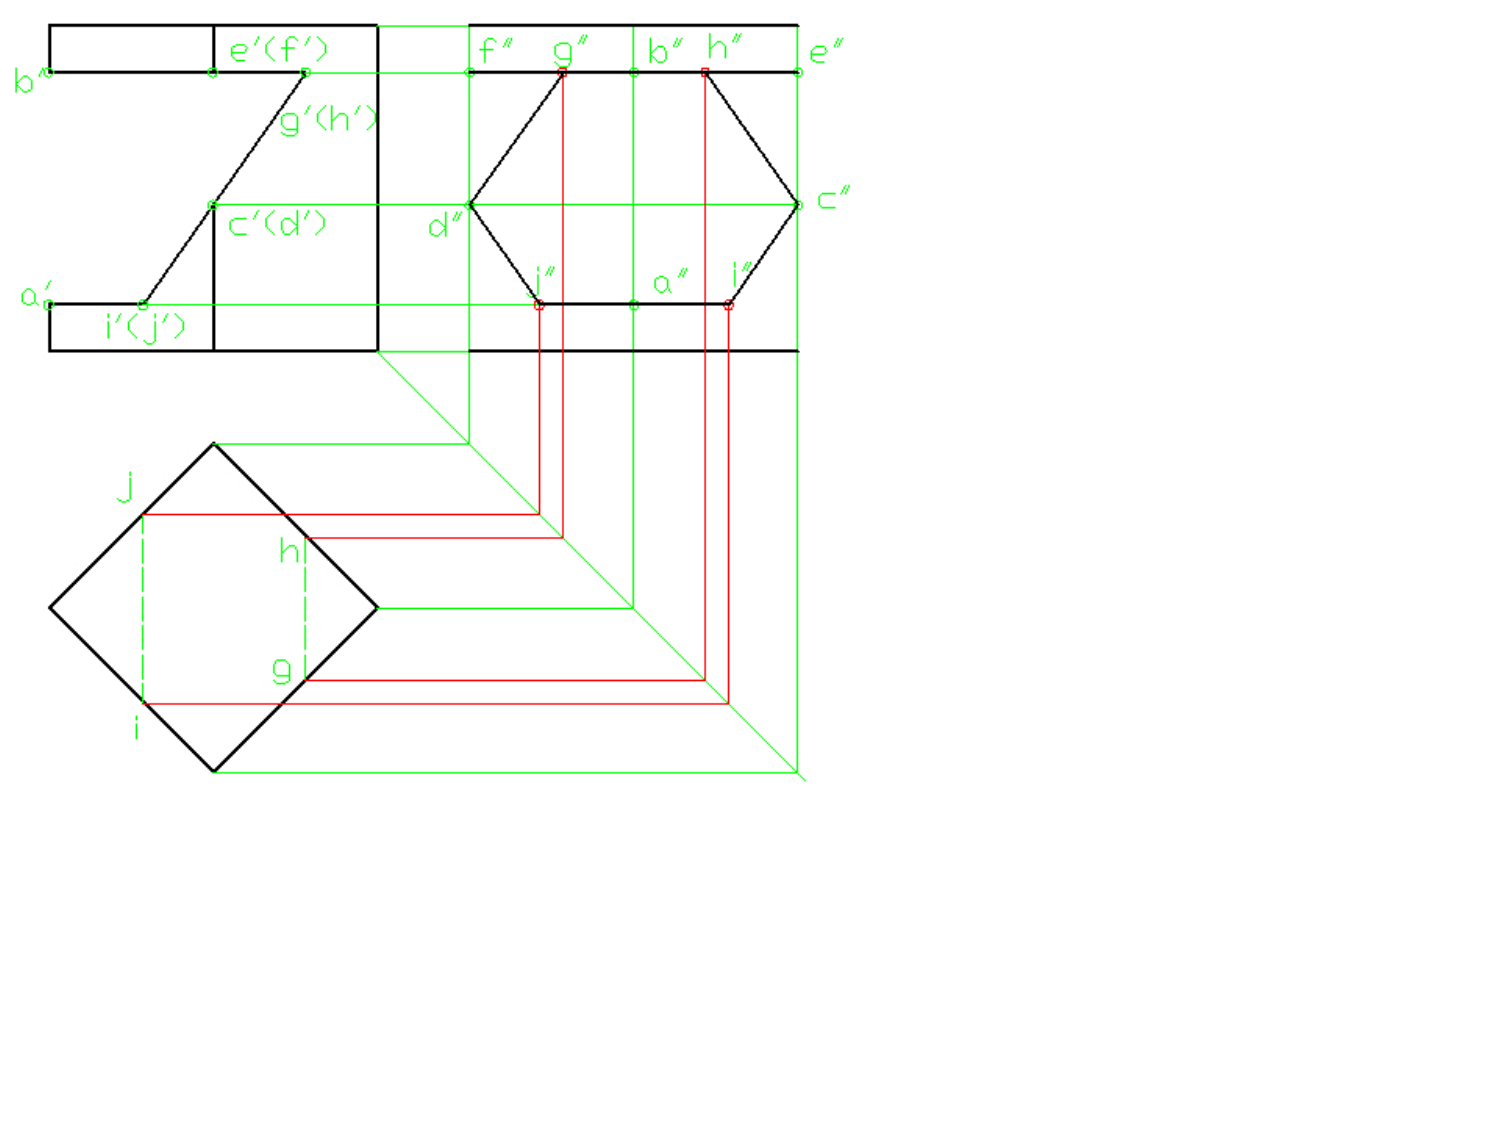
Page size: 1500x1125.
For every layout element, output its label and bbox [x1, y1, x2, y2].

picture [0, 0, 865, 788]
